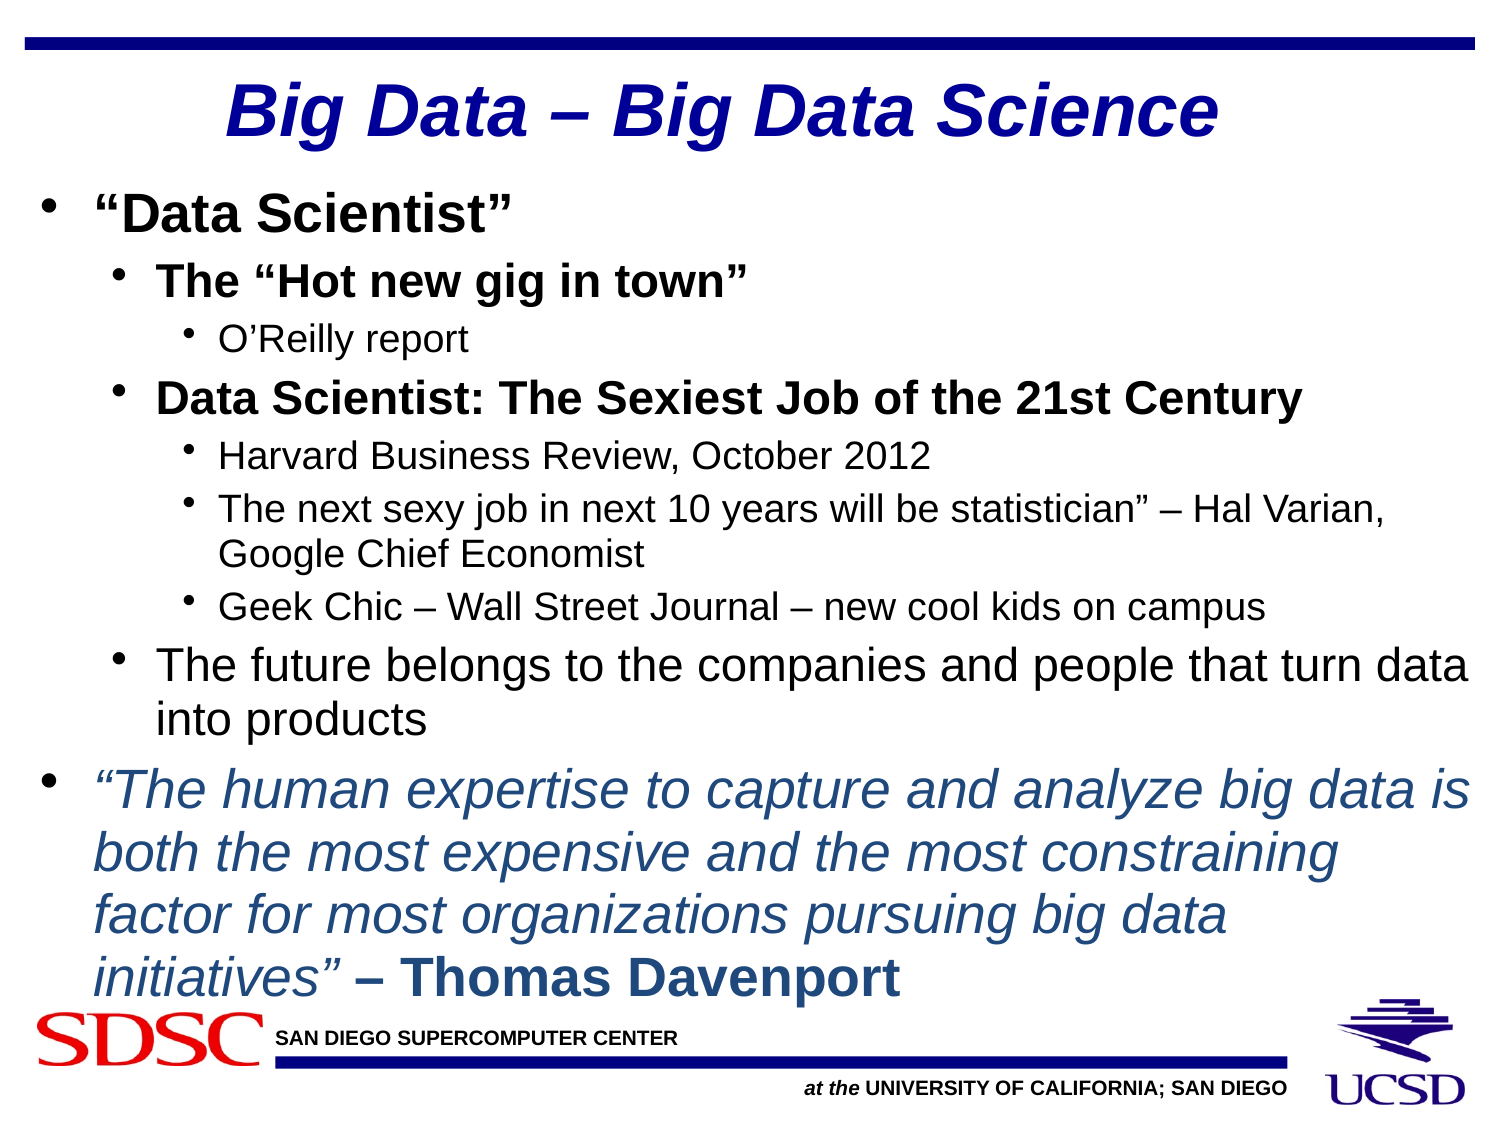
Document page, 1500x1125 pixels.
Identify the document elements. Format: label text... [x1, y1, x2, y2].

picture [37, 1025, 263, 1066]
title Big Data – Big Data Science [24, 24, 1475, 174]
list “Data Scientist” The “Hot new gig in town” O’Reilly report Data Scientist: The Sexiest Job of the 21st Century Harvard Business Review, October 2012 The next sexy job in next 10 years will be statistician” – Hal Varian, Google Chief Economist Geek Chic – Wall Street Journal – new cool kids on campus The future belongs to the companies and people that turn data into products “The human expertise to capture and analyze big data is both the most expensive and the most constraining factor for most organizations pursuing big data initiatives” – Thomas Davenport [24, 174, 1500, 1025]
picture [1325, 1025, 1465, 1105]
